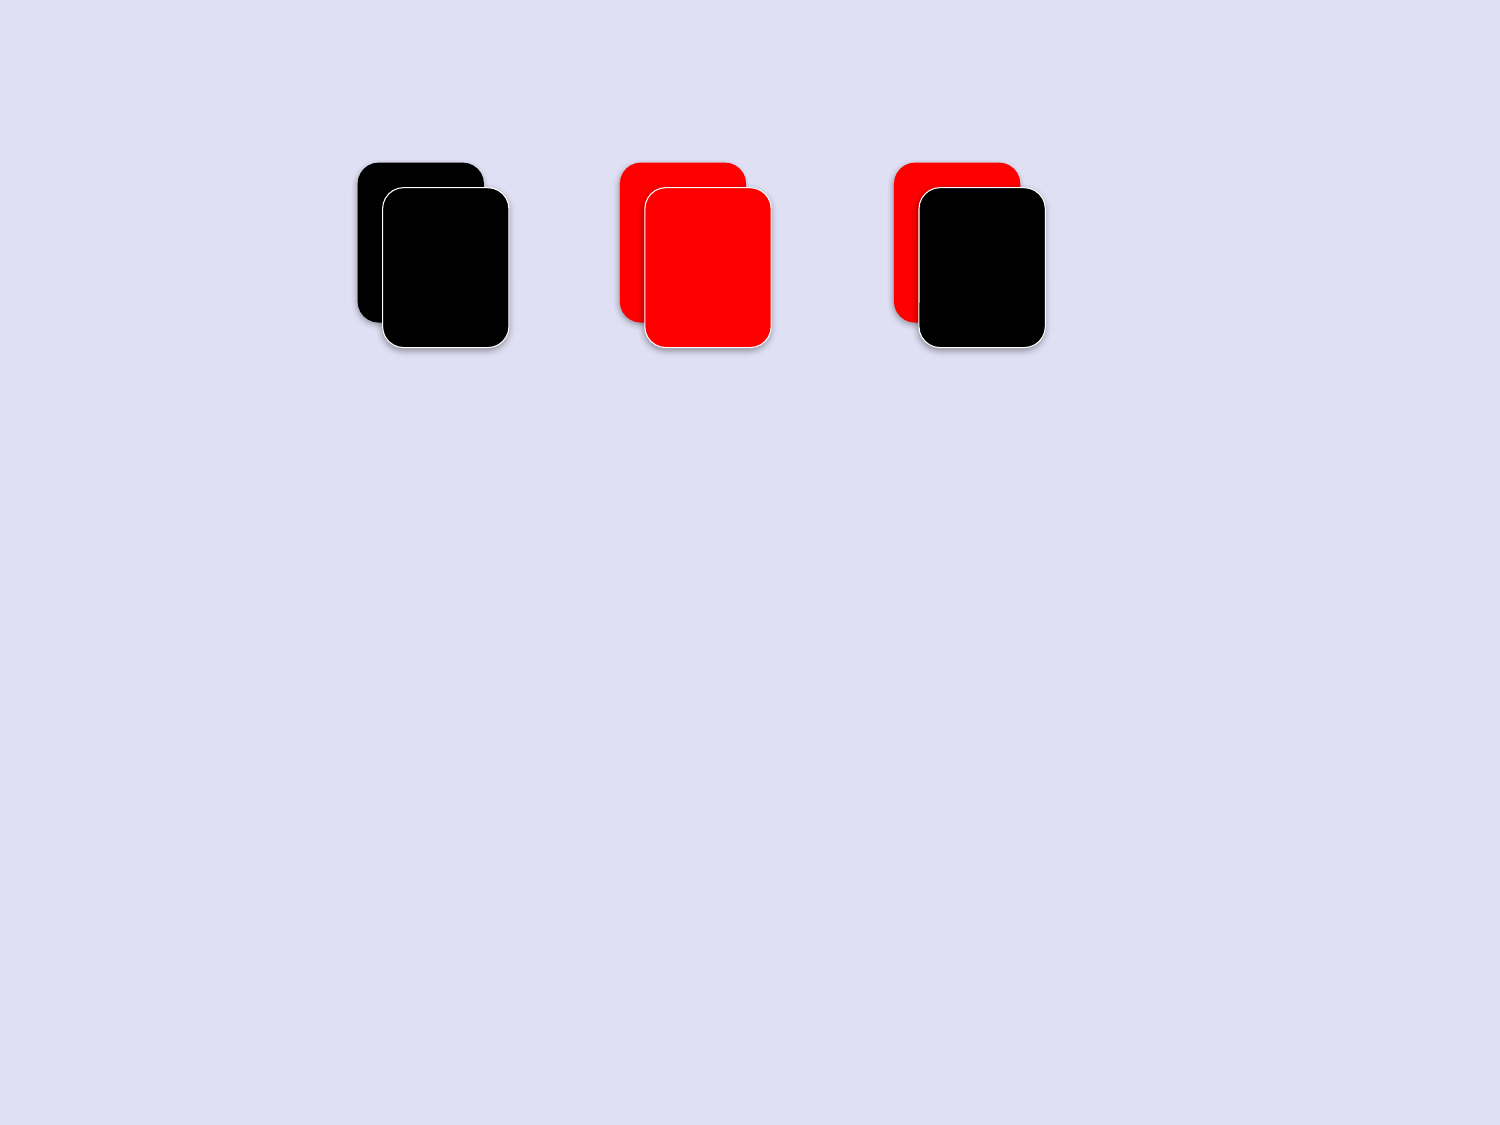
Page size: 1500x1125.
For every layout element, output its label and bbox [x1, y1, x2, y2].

text_box [380, 185, 512, 350]
text_box [642, 185, 774, 350]
text_box [891, 160, 1023, 325]
text_box [355, 160, 487, 325]
text_box [916, 185, 1048, 350]
text_box [617, 160, 749, 325]
